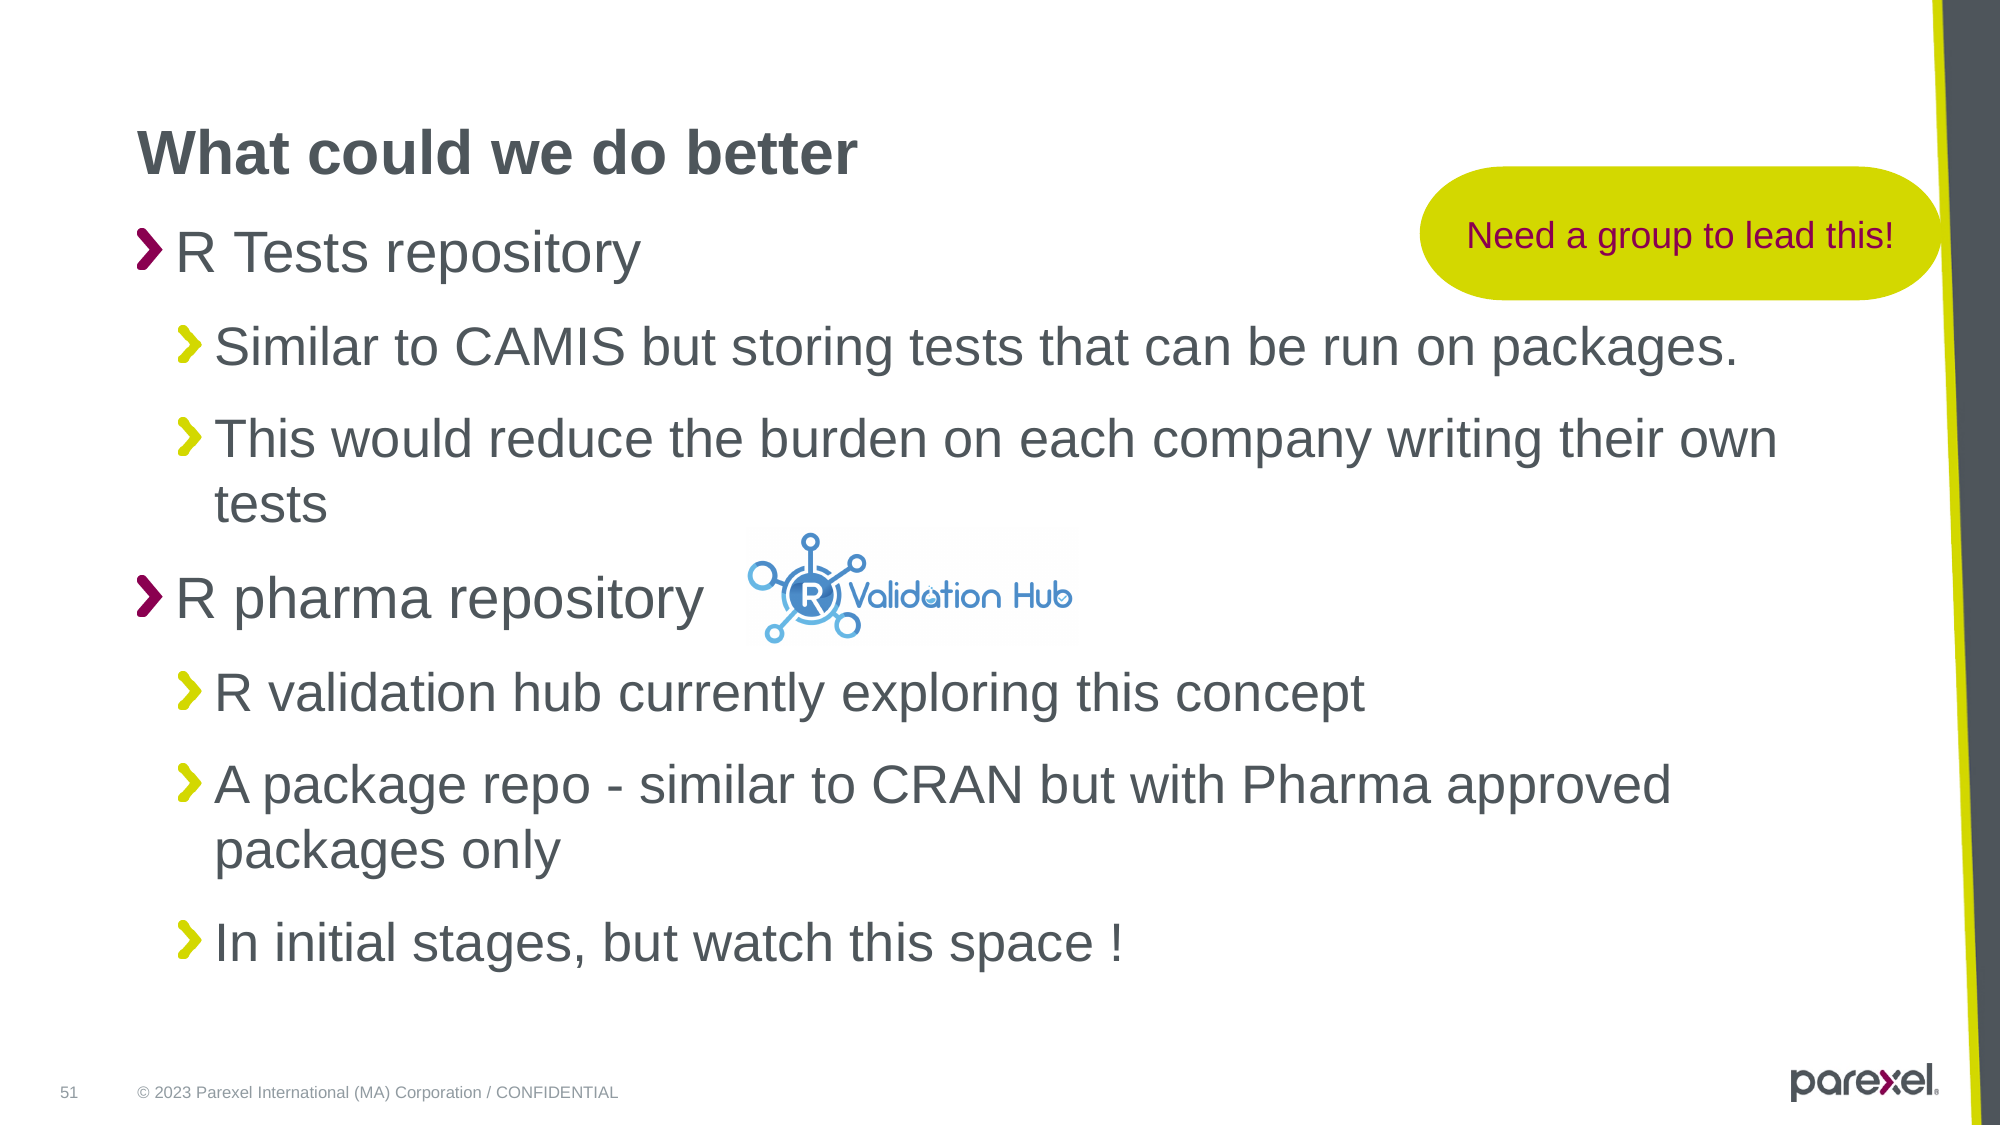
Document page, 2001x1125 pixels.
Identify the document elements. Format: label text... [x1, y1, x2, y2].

title What could we do better [137, 28, 1863, 187]
list R Tests repository Similar to CAMIS but storing tests that can be run on packages. This would reduce the burden on each company writing their own tests R pharma repository R validation hub currently exploring this concept A package repo - similar to CRAN but with Pharma approved packages only In initial stages, but watch this space ! [137, 214, 1863, 959]
picture [178, 671, 202, 710]
picture [137, 575, 163, 617]
picture [178, 325, 202, 363]
picture [746, 527, 1079, 646]
picture [137, 228, 163, 270]
picture [178, 763, 202, 802]
slide_number 51 [19, 1081, 79, 1102]
picture [178, 920, 202, 959]
picture [178, 417, 202, 456]
picture [1791, 0, 2000, 1125]
text_box Need a group to lead this! [1418, 165, 1943, 302]
